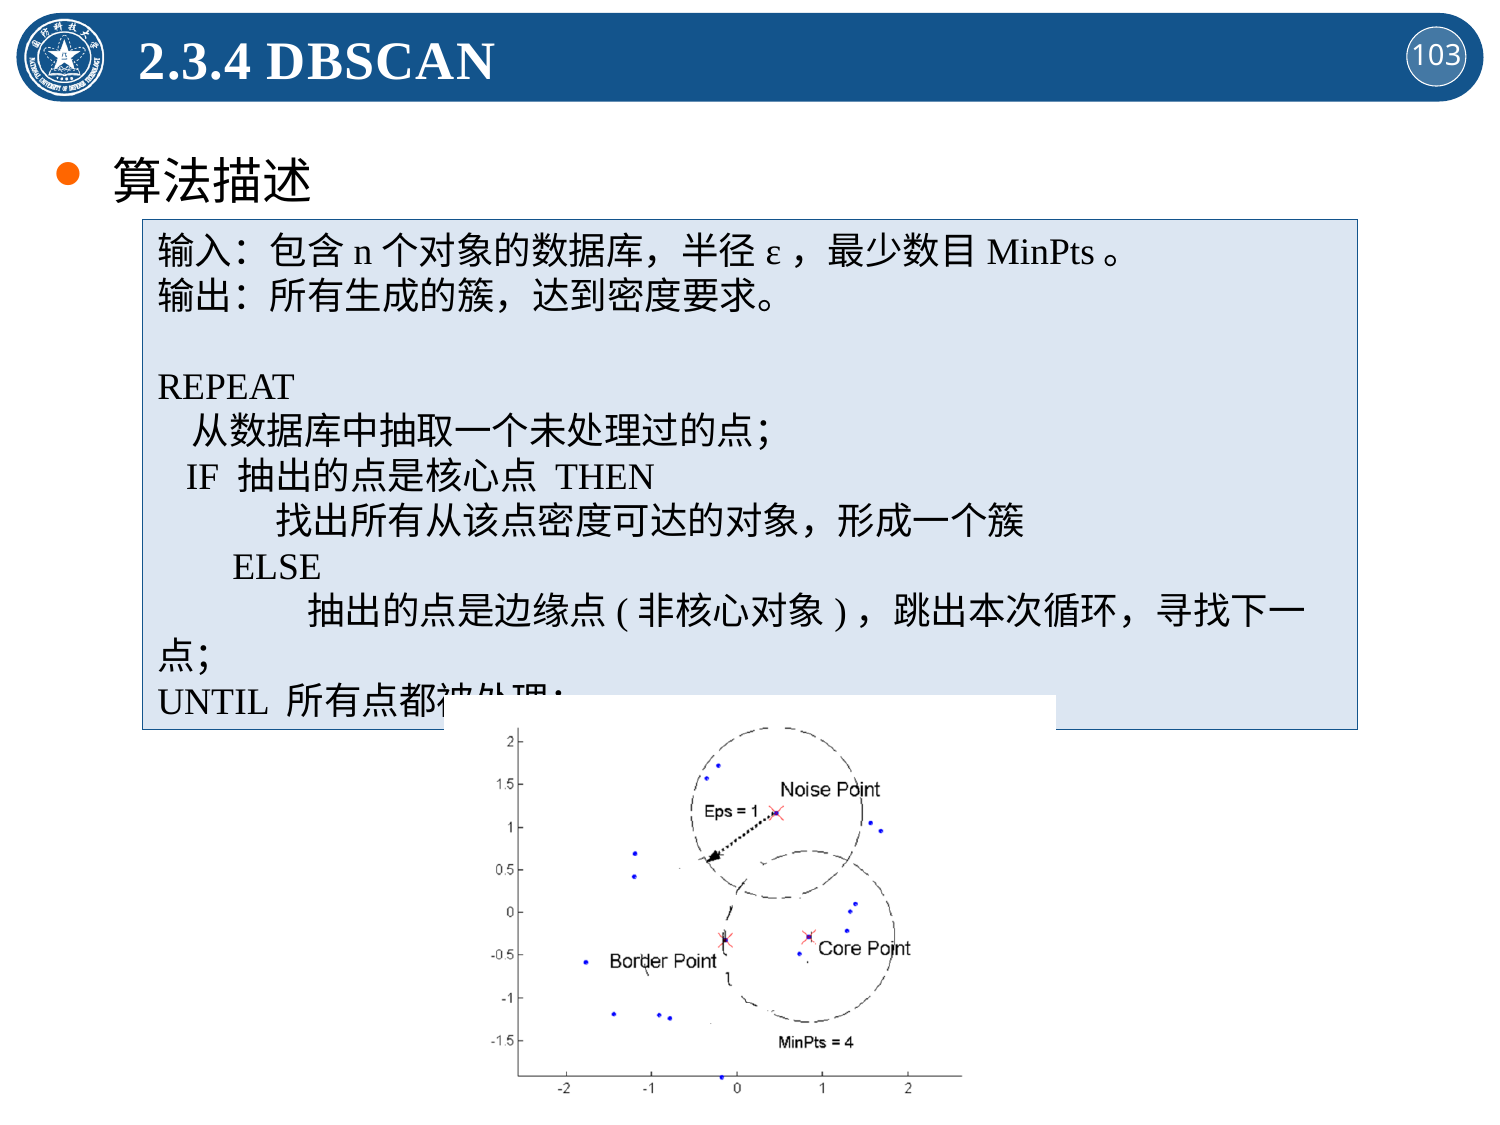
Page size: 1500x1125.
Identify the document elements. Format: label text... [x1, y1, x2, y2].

picture [16, 9, 111, 104]
list 算法描述 [41, 124, 1336, 777]
text_box 输入：包含n个对象的数据库，半径ε，最少数目MinPts。 输出：所有生成的簇，达到密度要求。 REPEAT 从数据库中抽取一个未处理过的点； IF 抽出的点是核心点 THEN 找出所有从该点密度可达的对象，形成一个簇 ELSE 抽出的点是边缘点(非核心对象)，跳出本次循环，寻找下一点； UNTIL 所有点都被处理； [142, 219, 1358, 730]
picture [444, 695, 1056, 1107]
title 2.3.4 DBSCAN [124, 17, 1237, 124]
